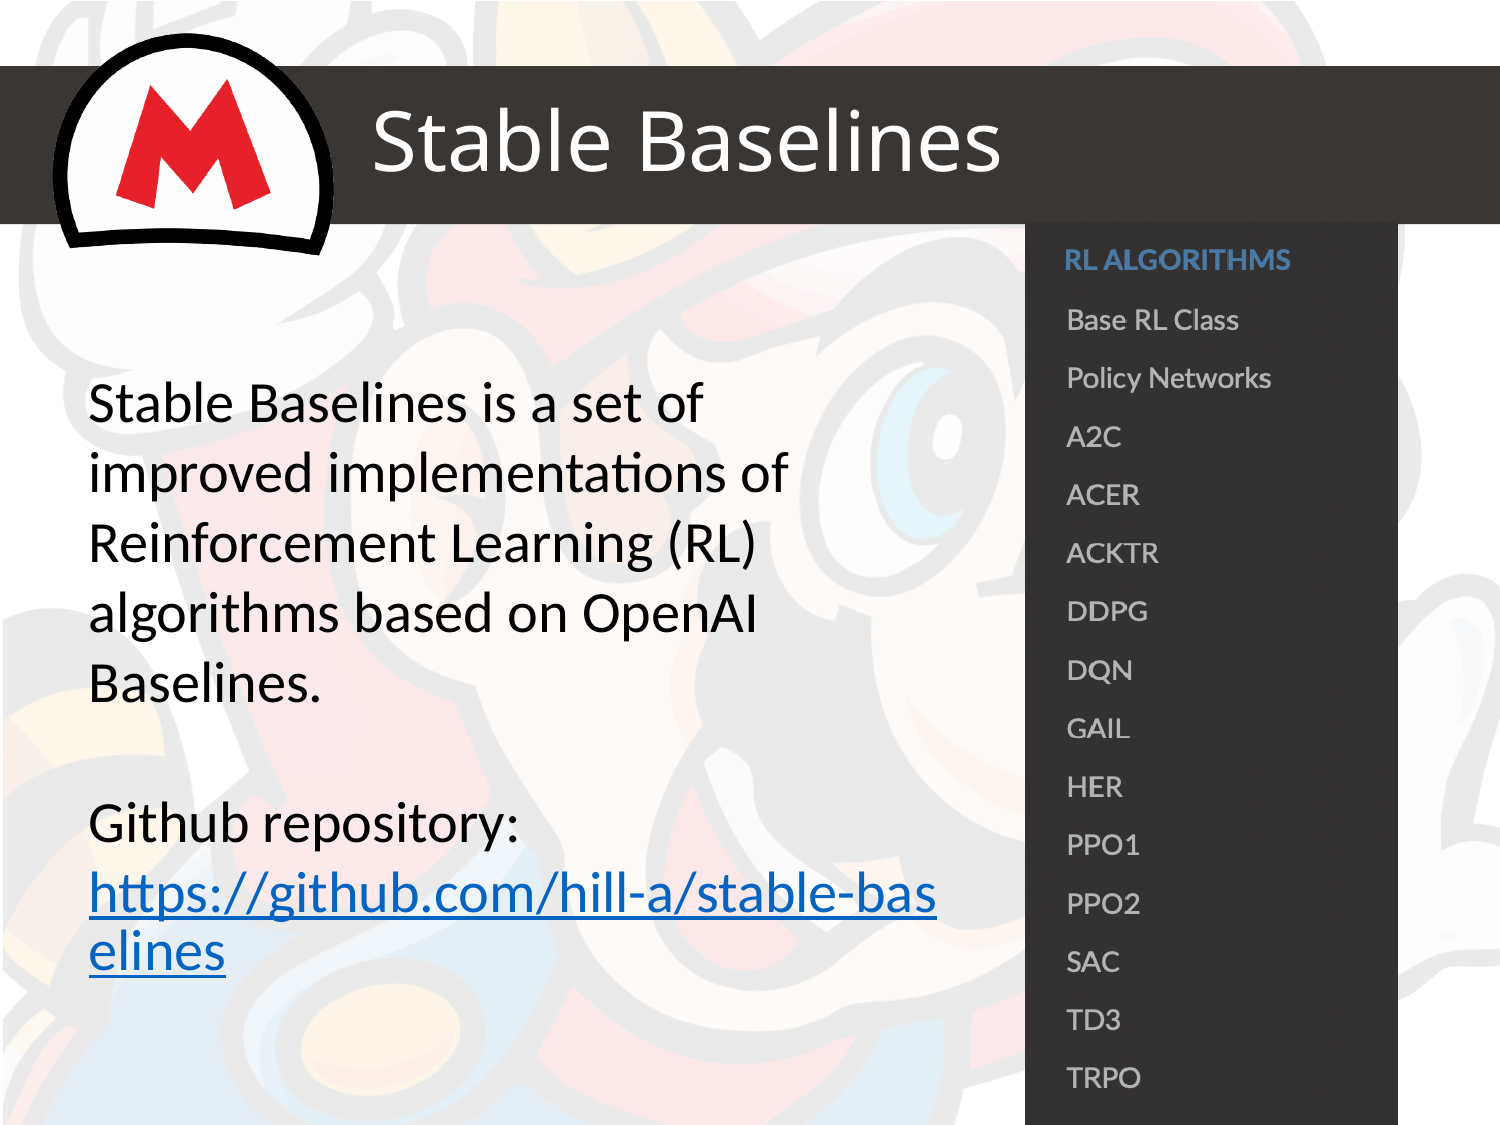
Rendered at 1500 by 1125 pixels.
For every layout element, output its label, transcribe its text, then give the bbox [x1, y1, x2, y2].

picture [1398, 225, 1500, 1125]
title Stable Baselines [356, 98, 1471, 191]
text_box Stable Baselines is a set of improved implementations of Reinforcement Learning (RL) algorithms based on OpenAI Baselines. Github repository: https://github.com/hill-a/stable-baselines [74, 356, 954, 932]
picture [2, 1, 1500, 1125]
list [1025, 221, 1398, 1125]
